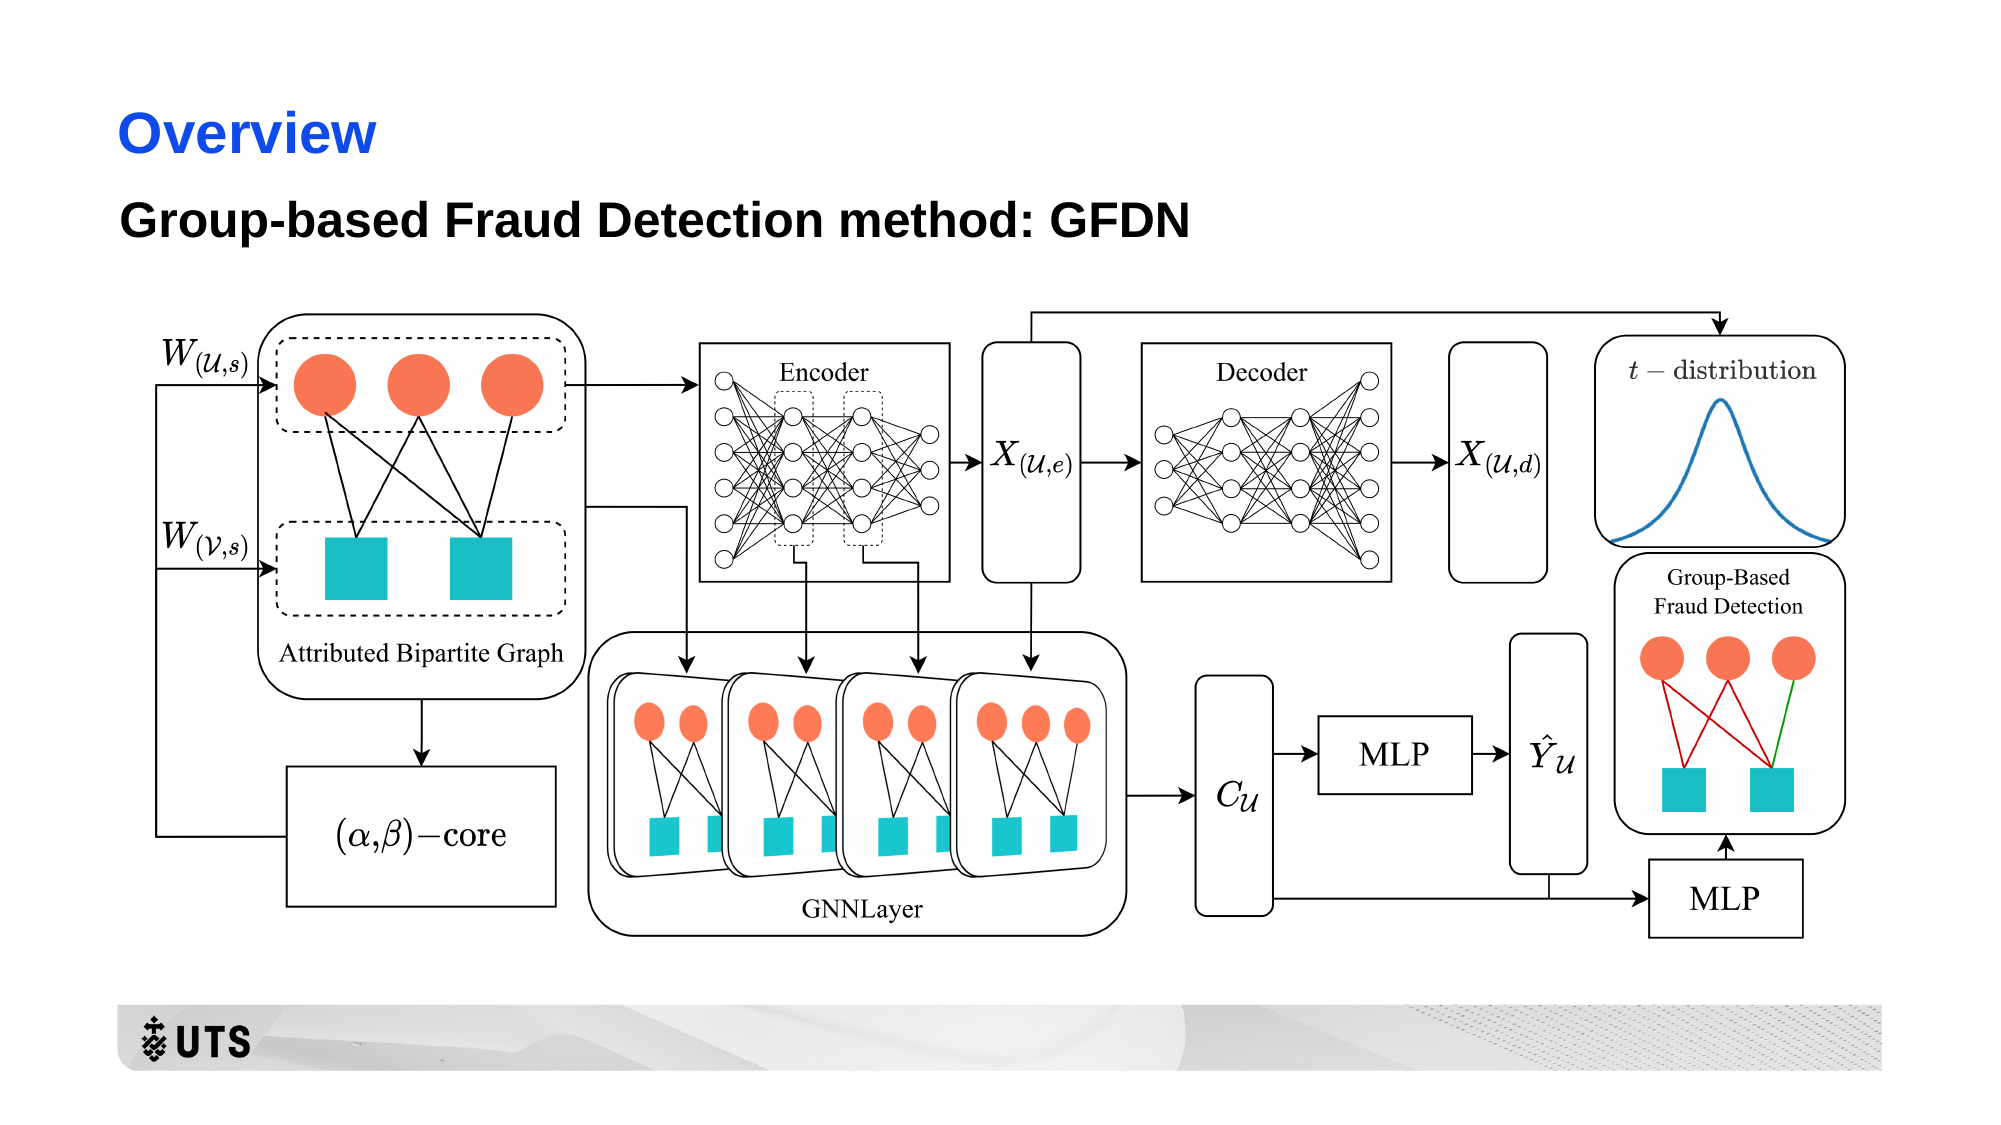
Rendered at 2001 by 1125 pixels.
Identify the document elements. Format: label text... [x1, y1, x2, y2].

picture [152, 309, 1847, 939]
list Group-based Fraud Detection method: GFDN [104, 186, 1799, 284]
picture [117, 1004, 1882, 1071]
title Overview [102, 96, 1797, 174]
